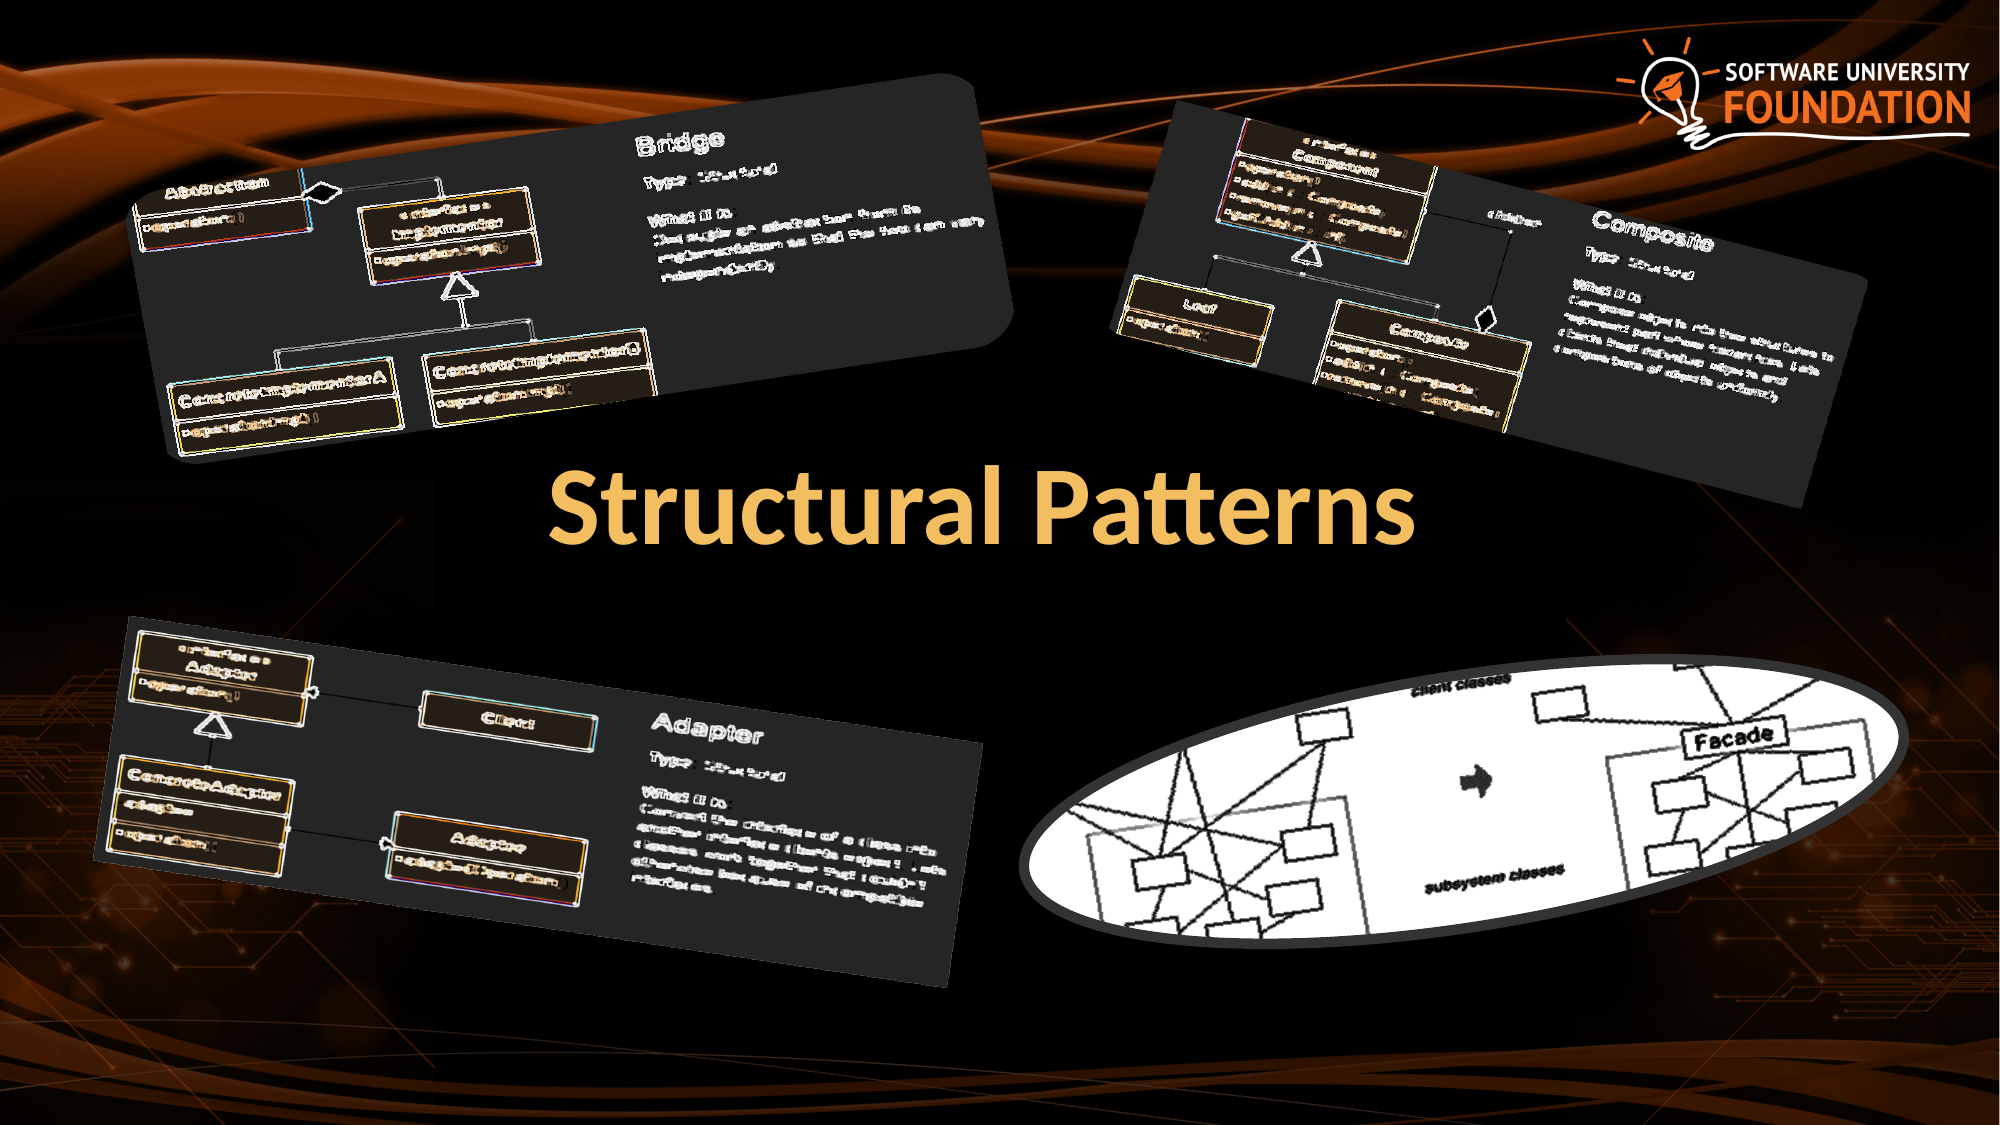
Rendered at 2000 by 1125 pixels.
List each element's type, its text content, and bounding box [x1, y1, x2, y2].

title Structural Patterns [116, 440, 1850, 575]
picture [0, 0, 2000, 1125]
